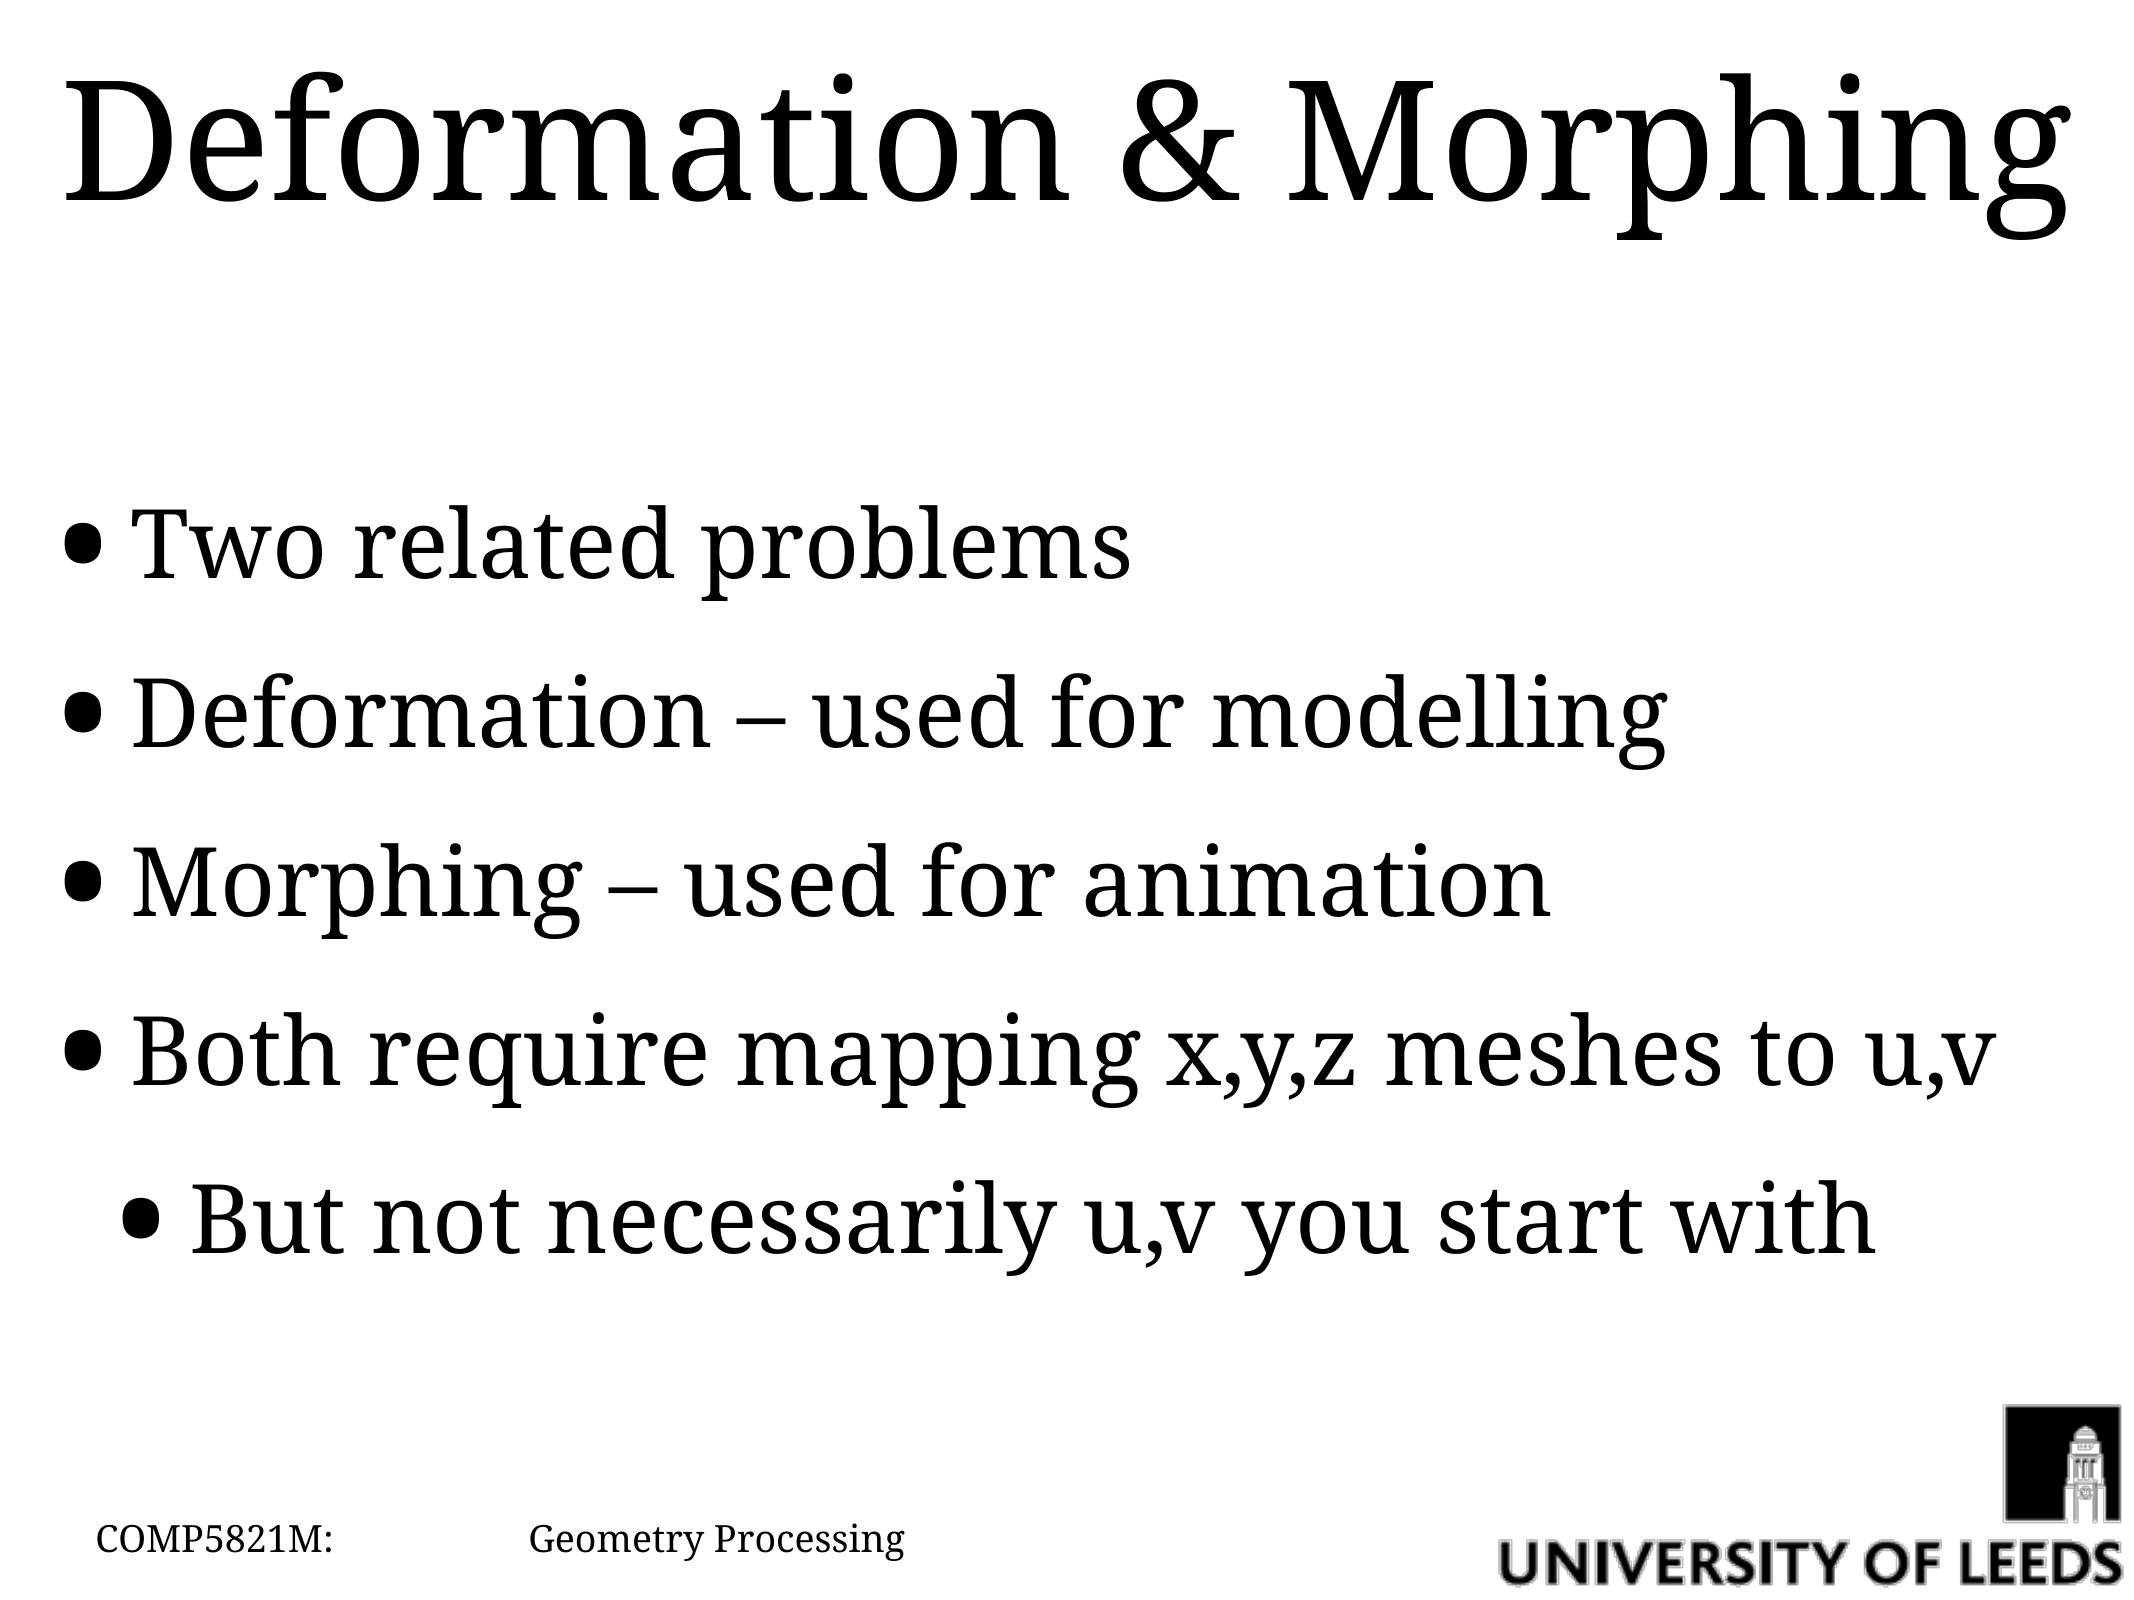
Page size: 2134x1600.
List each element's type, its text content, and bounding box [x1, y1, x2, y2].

list Two related problems Deformation – used for modelling Morphing – used for animation Both require mapping x,y,z meshes to u,v But not necessarily u,v you start with [1, 255, 2134, 1501]
picture [1491, 1501, 2132, 1600]
title Deformation & Morphing [1, 7, 2134, 255]
